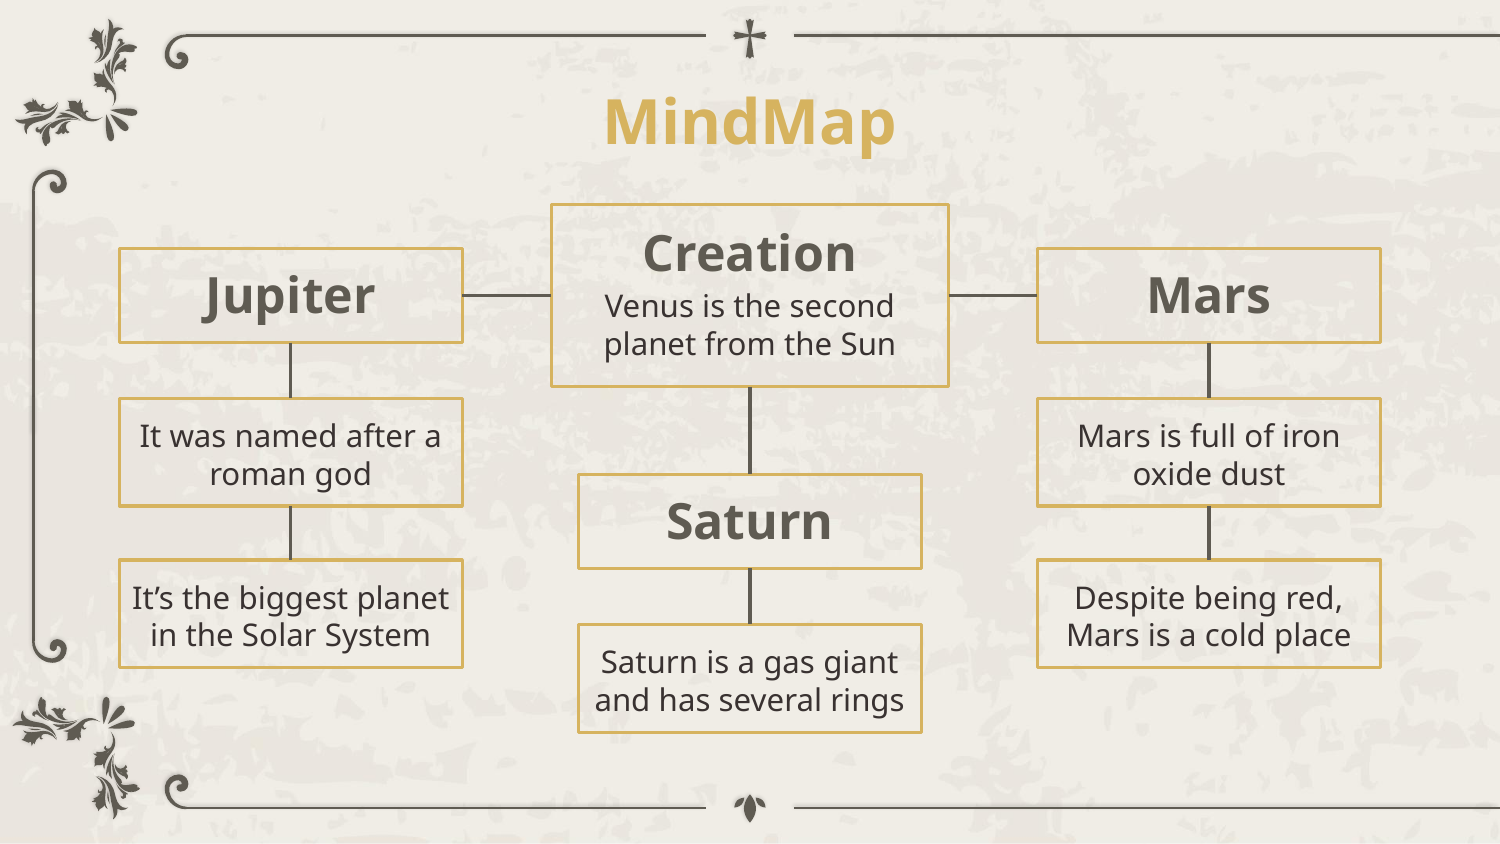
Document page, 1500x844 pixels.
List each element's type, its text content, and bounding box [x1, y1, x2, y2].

picture [0, 0, 1500, 844]
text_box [119, 203, 1381, 733]
title MindMap [124, 72, 1376, 167]
